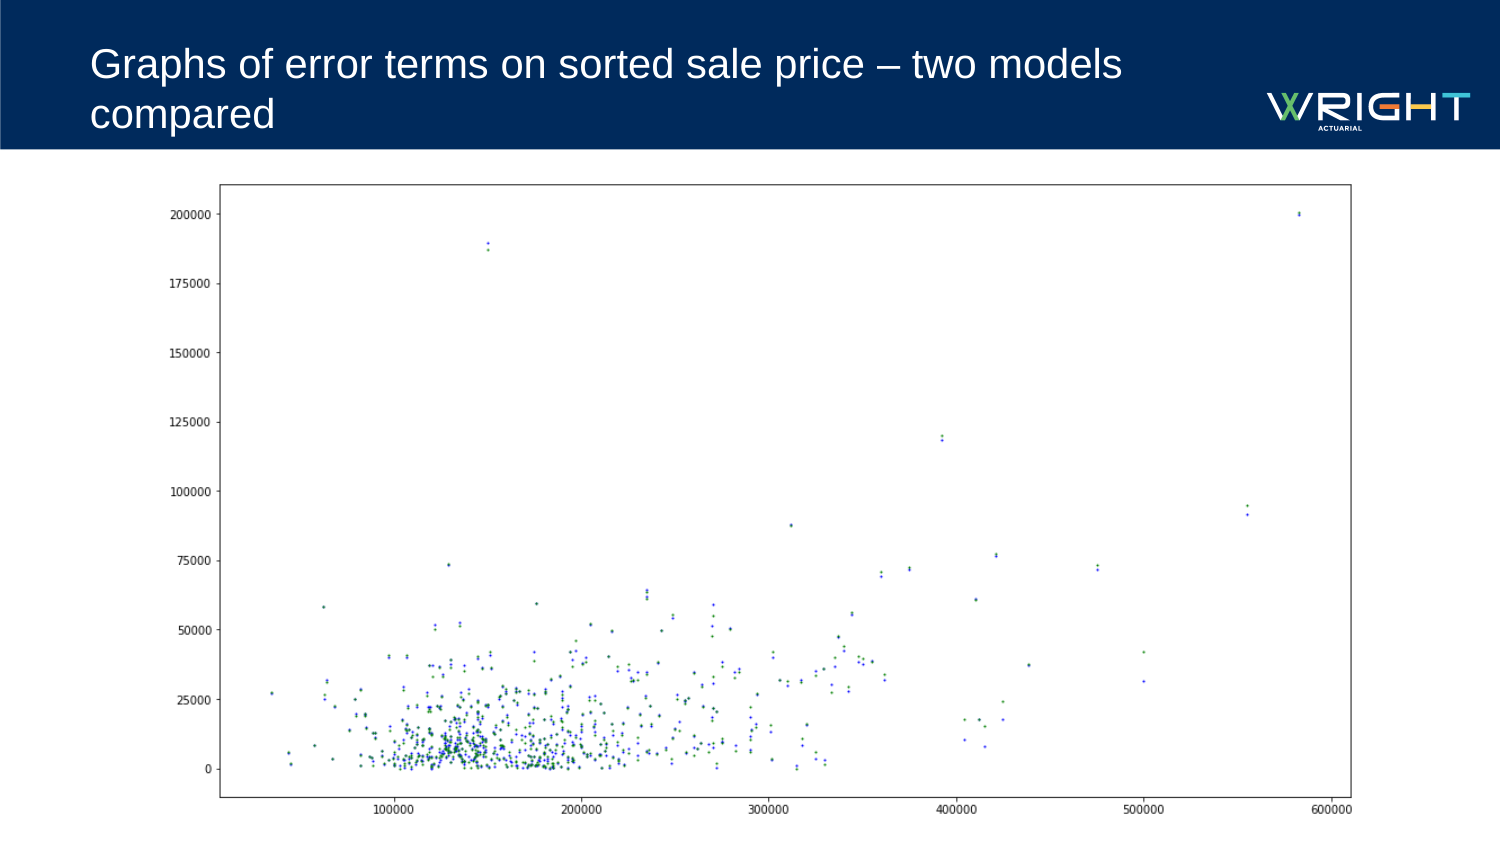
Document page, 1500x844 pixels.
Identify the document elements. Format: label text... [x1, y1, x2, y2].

picture [0, 0, 1500, 844]
title Graphs of error terms on sorted sale price – two models compared [75, 29, 1205, 132]
